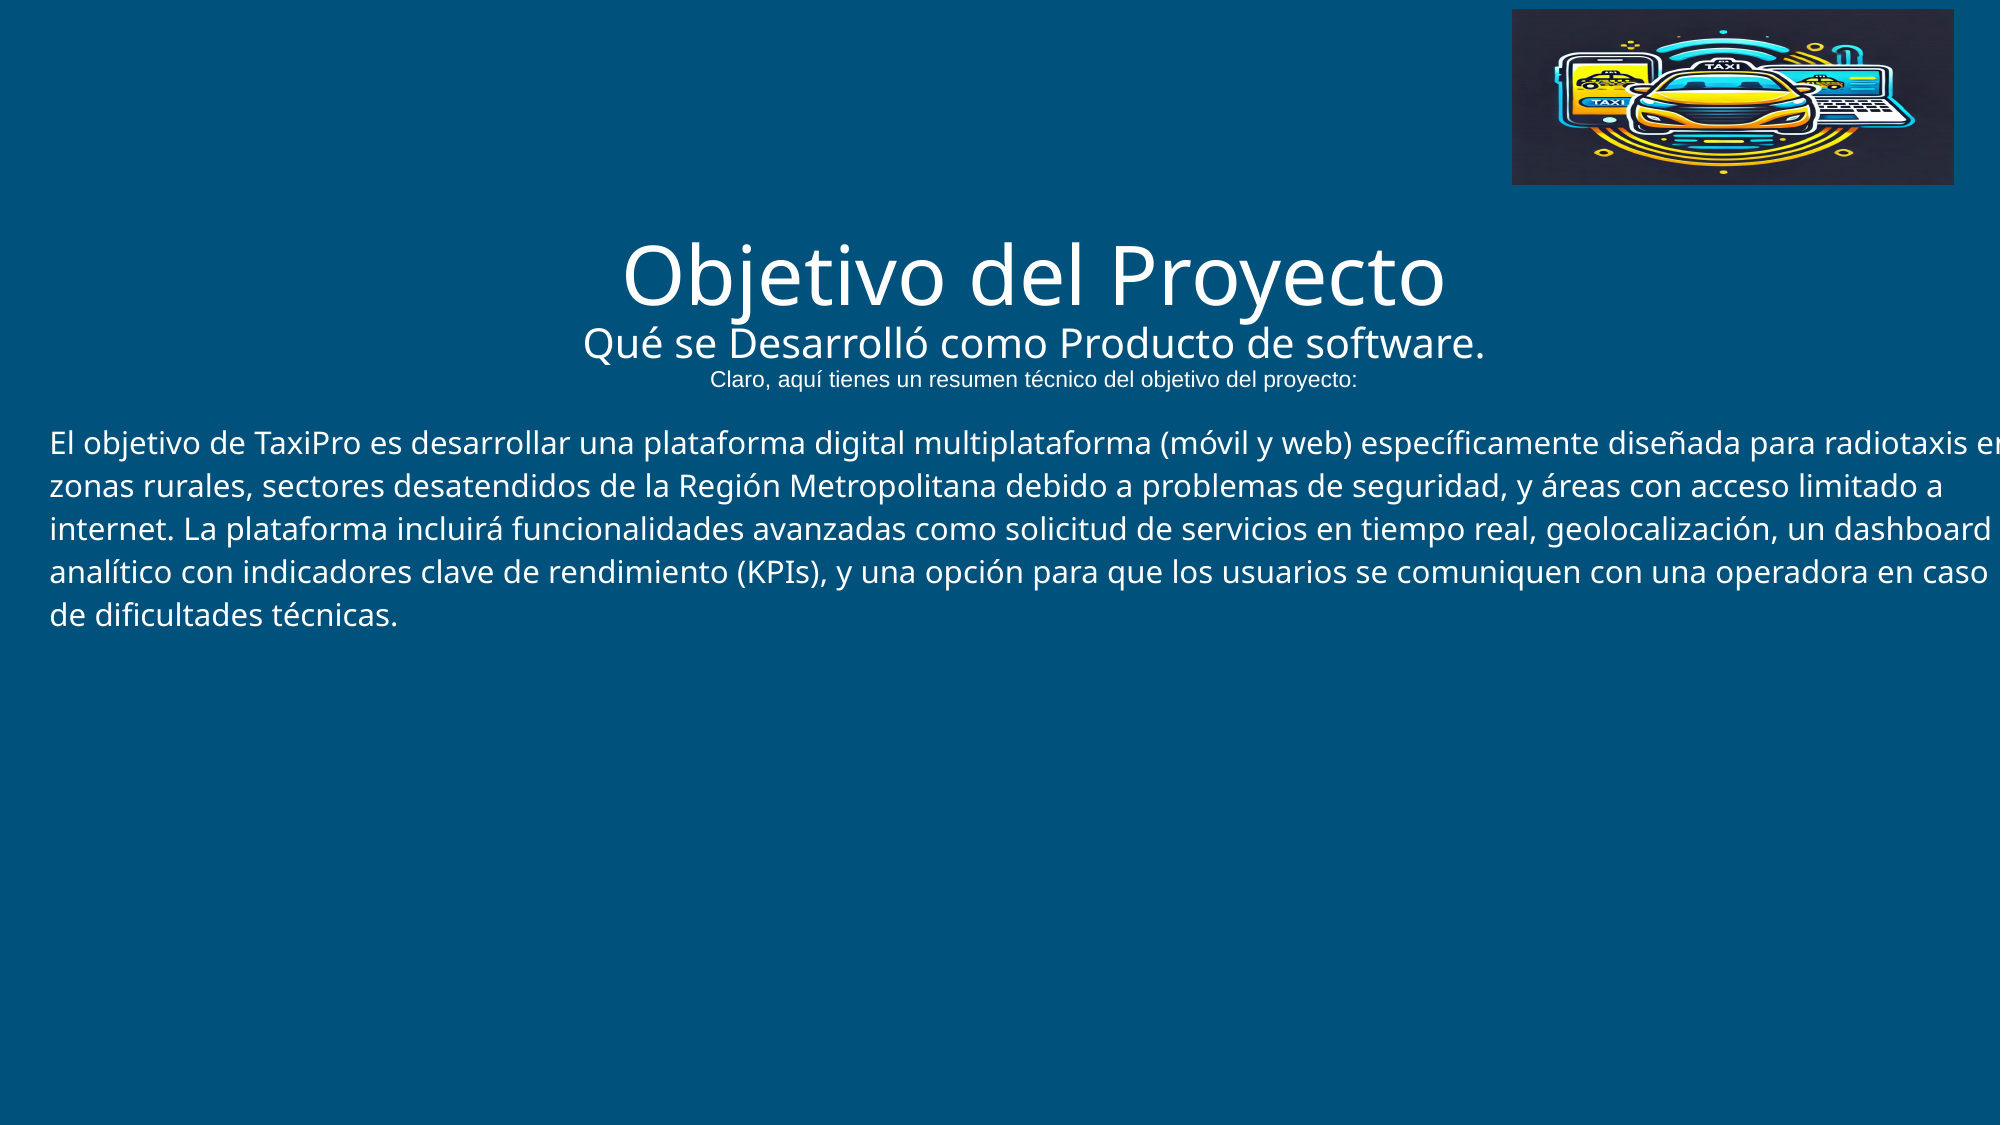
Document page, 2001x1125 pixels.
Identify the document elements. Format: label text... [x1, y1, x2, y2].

title Objetivo del Proyecto Qué se Desarrolló como Producto de software. Claro, aquí tienes un resumen técnico del objetivo del proyecto: El objetivo de TaxiPro es desarrollar una plataforma digital multiplataforma (móvil y web) específicamente diseñada para radiotaxis en zonas rurales, sectores desatendidos de la Región Metropolitana debido a problemas de seguridad, y áreas con acceso limitado a internet. La plataforma incluirá funcionalidades avanzadas como solicitud de servicios en tiempo real, geolocalización, un dashboard analítico con indicadores clave de rendimiento (KPIs), y una opción para que los usuarios se comuniquen con una operadora en caso de dificultades técnicas. [34, 0, 2000, 855]
picture [1513, 10, 1953, 184]
